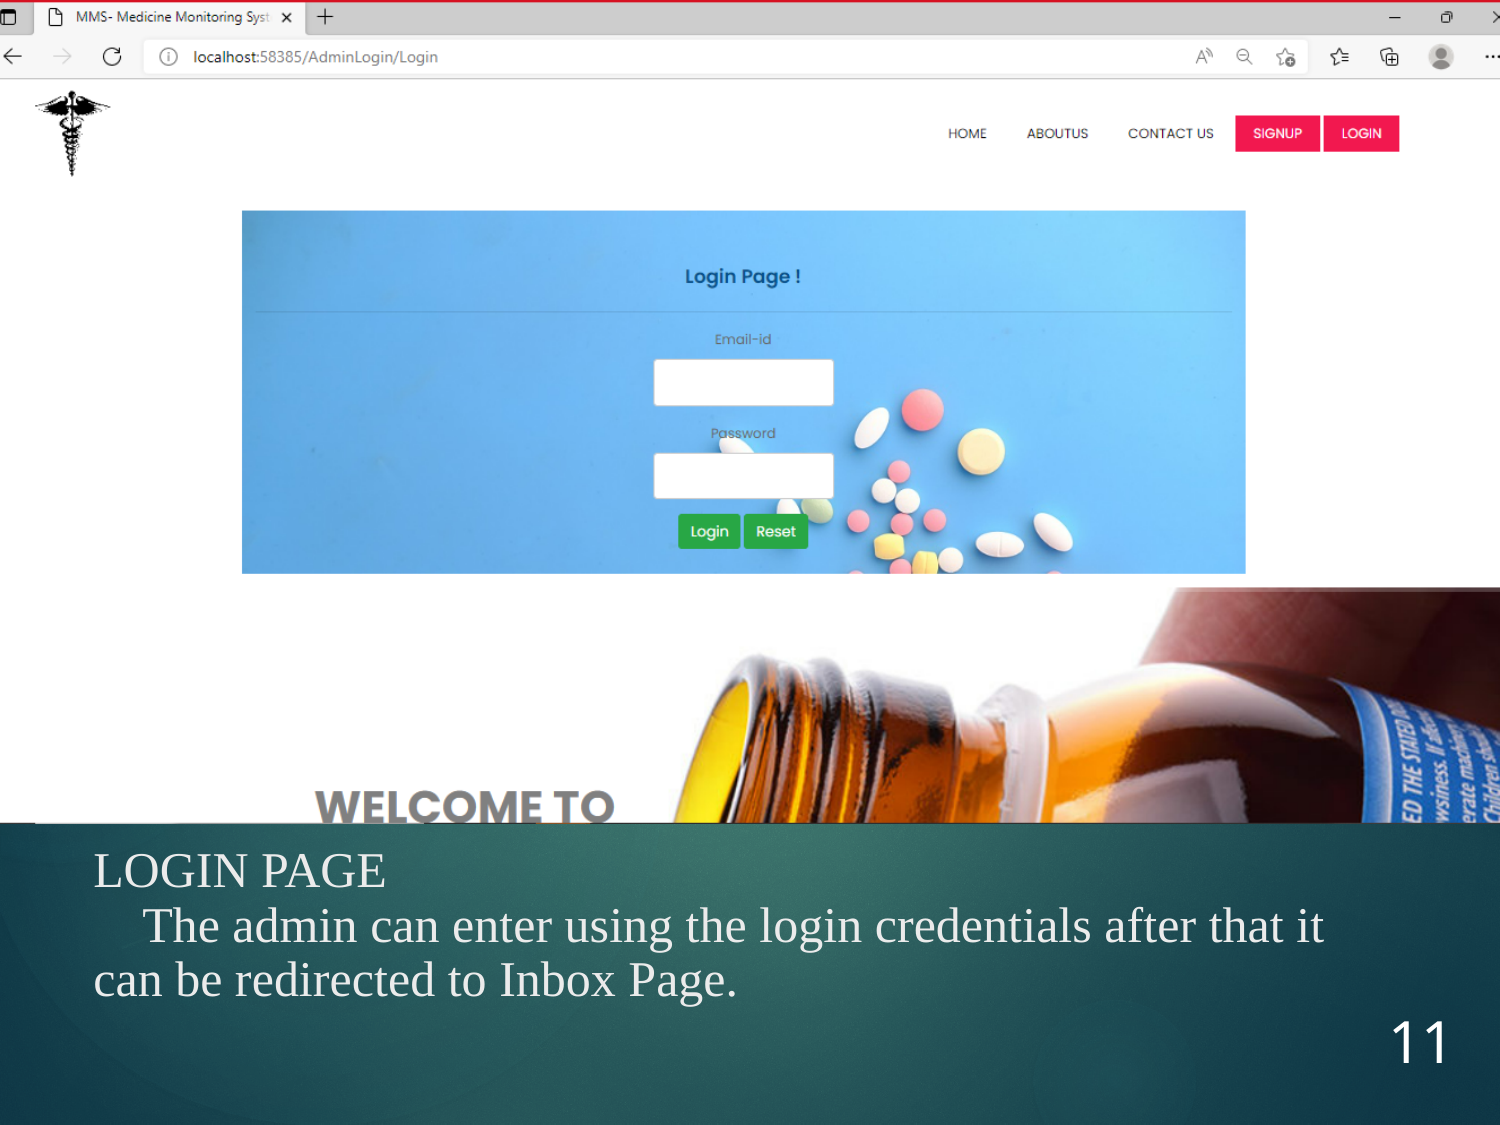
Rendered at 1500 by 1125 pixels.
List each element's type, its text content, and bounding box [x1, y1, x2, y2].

title LOGIN PAGE The admin can enter using the login credentials after that it can be redirected to Inbox Page. [78, 832, 1359, 1015]
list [0, 0, 1500, 824]
slide_number 11 [1370, 955, 1474, 1093]
